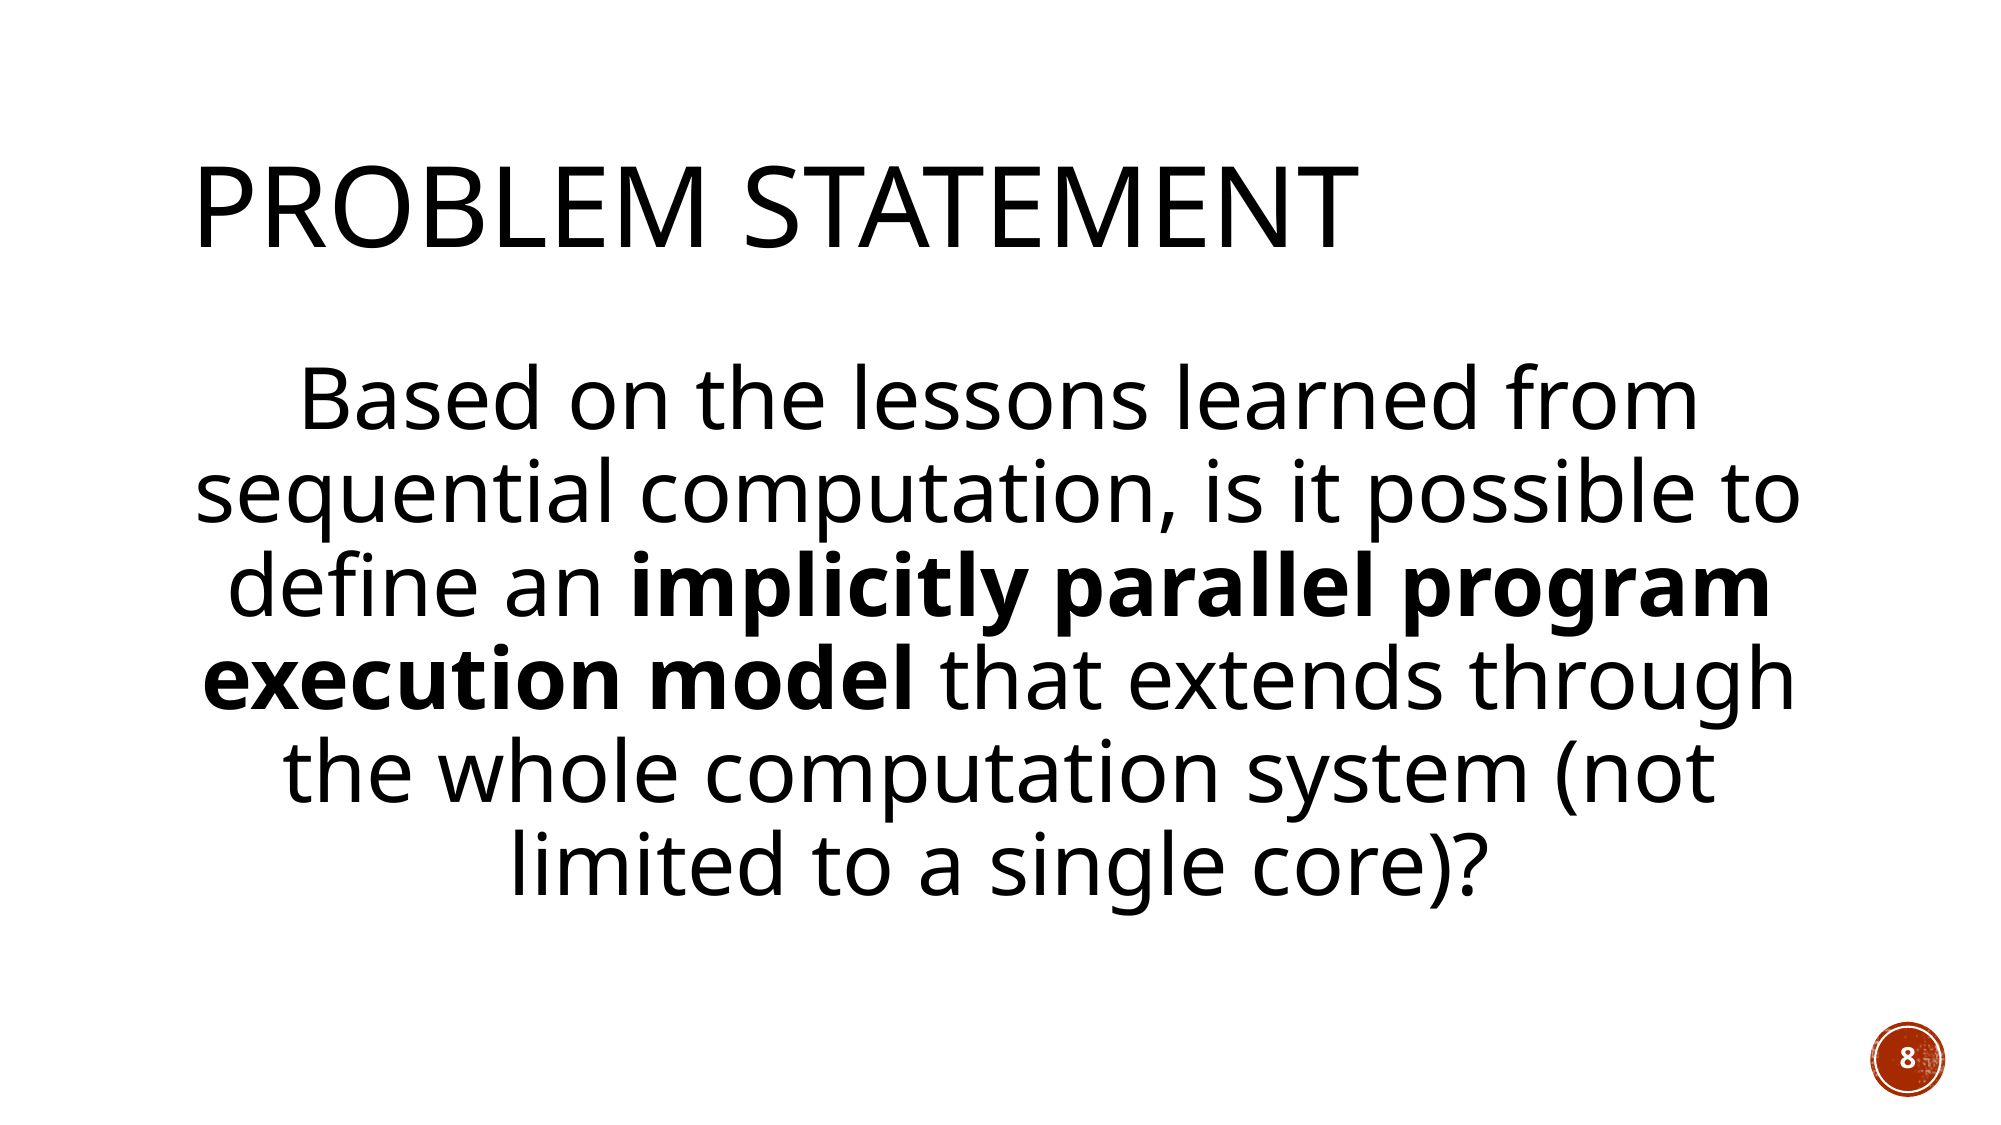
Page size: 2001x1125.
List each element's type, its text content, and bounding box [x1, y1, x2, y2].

title Problem Statement [175, 79, 1826, 344]
slide_number 8 [1855, 1028, 1961, 1089]
list Based on the lessons learned from sequential computation, is it possible to define an implicitly parallel program execution model that extends through the whole computation system (not limited to a single core)? [175, 348, 1826, 1013]
